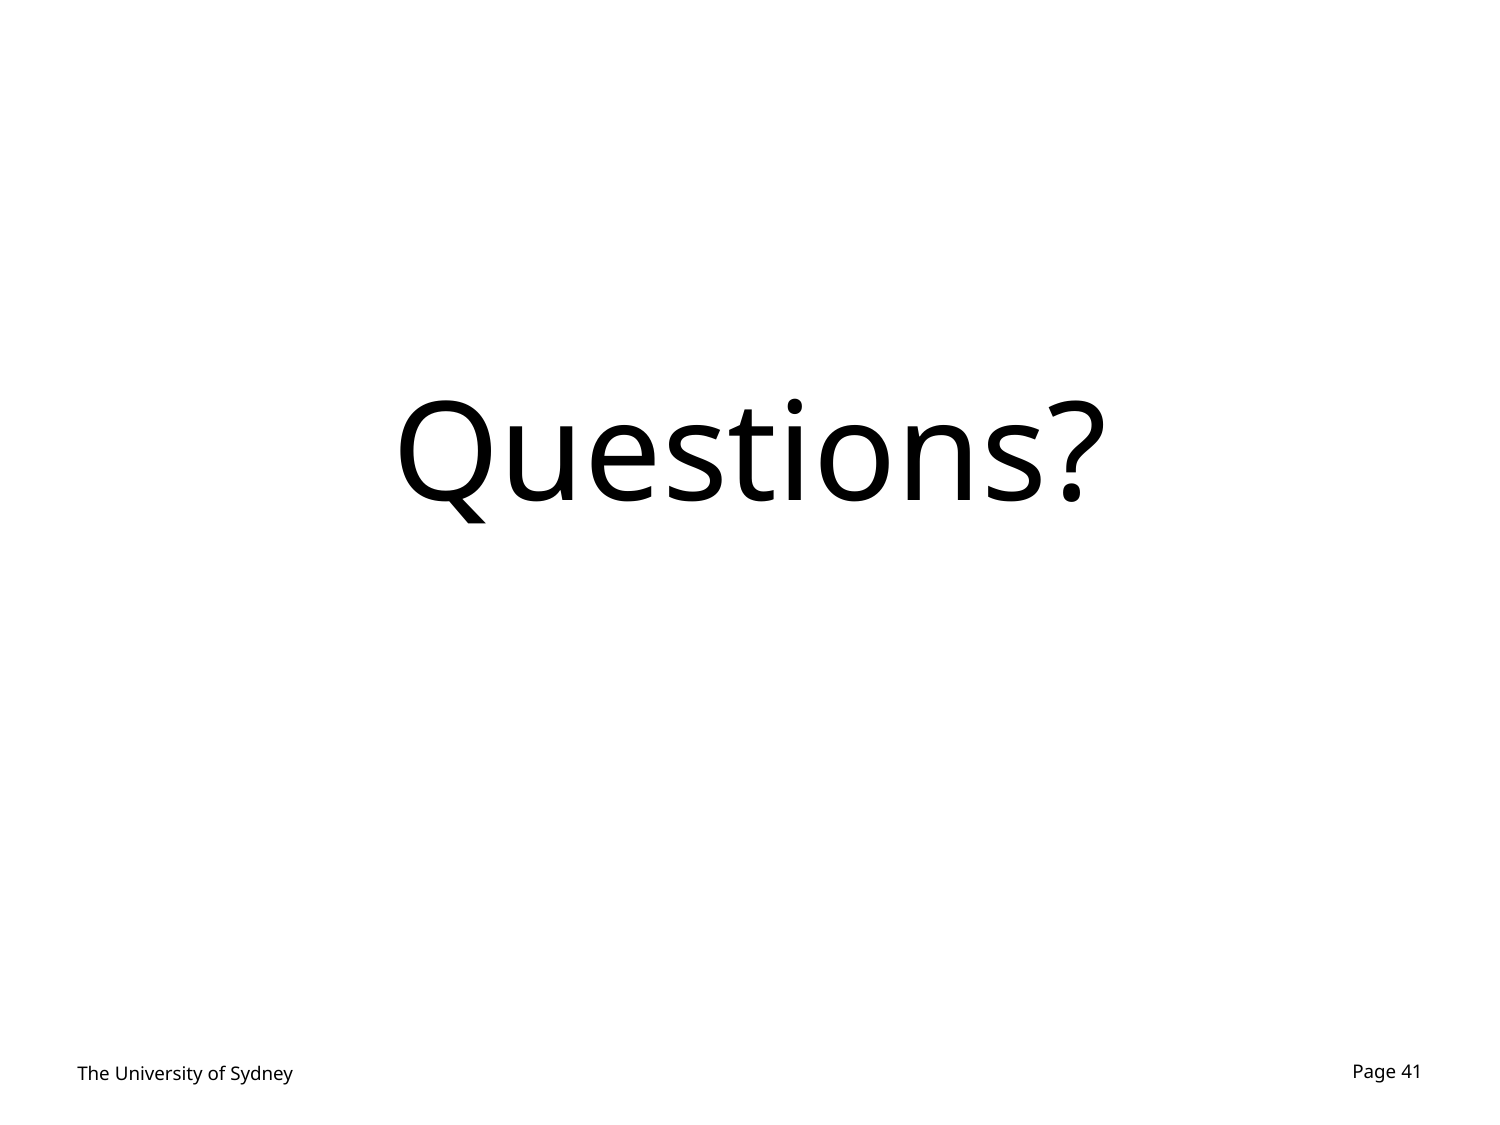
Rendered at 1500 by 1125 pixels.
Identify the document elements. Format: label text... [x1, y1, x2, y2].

list Questions? [75, 222, 1425, 1005]
